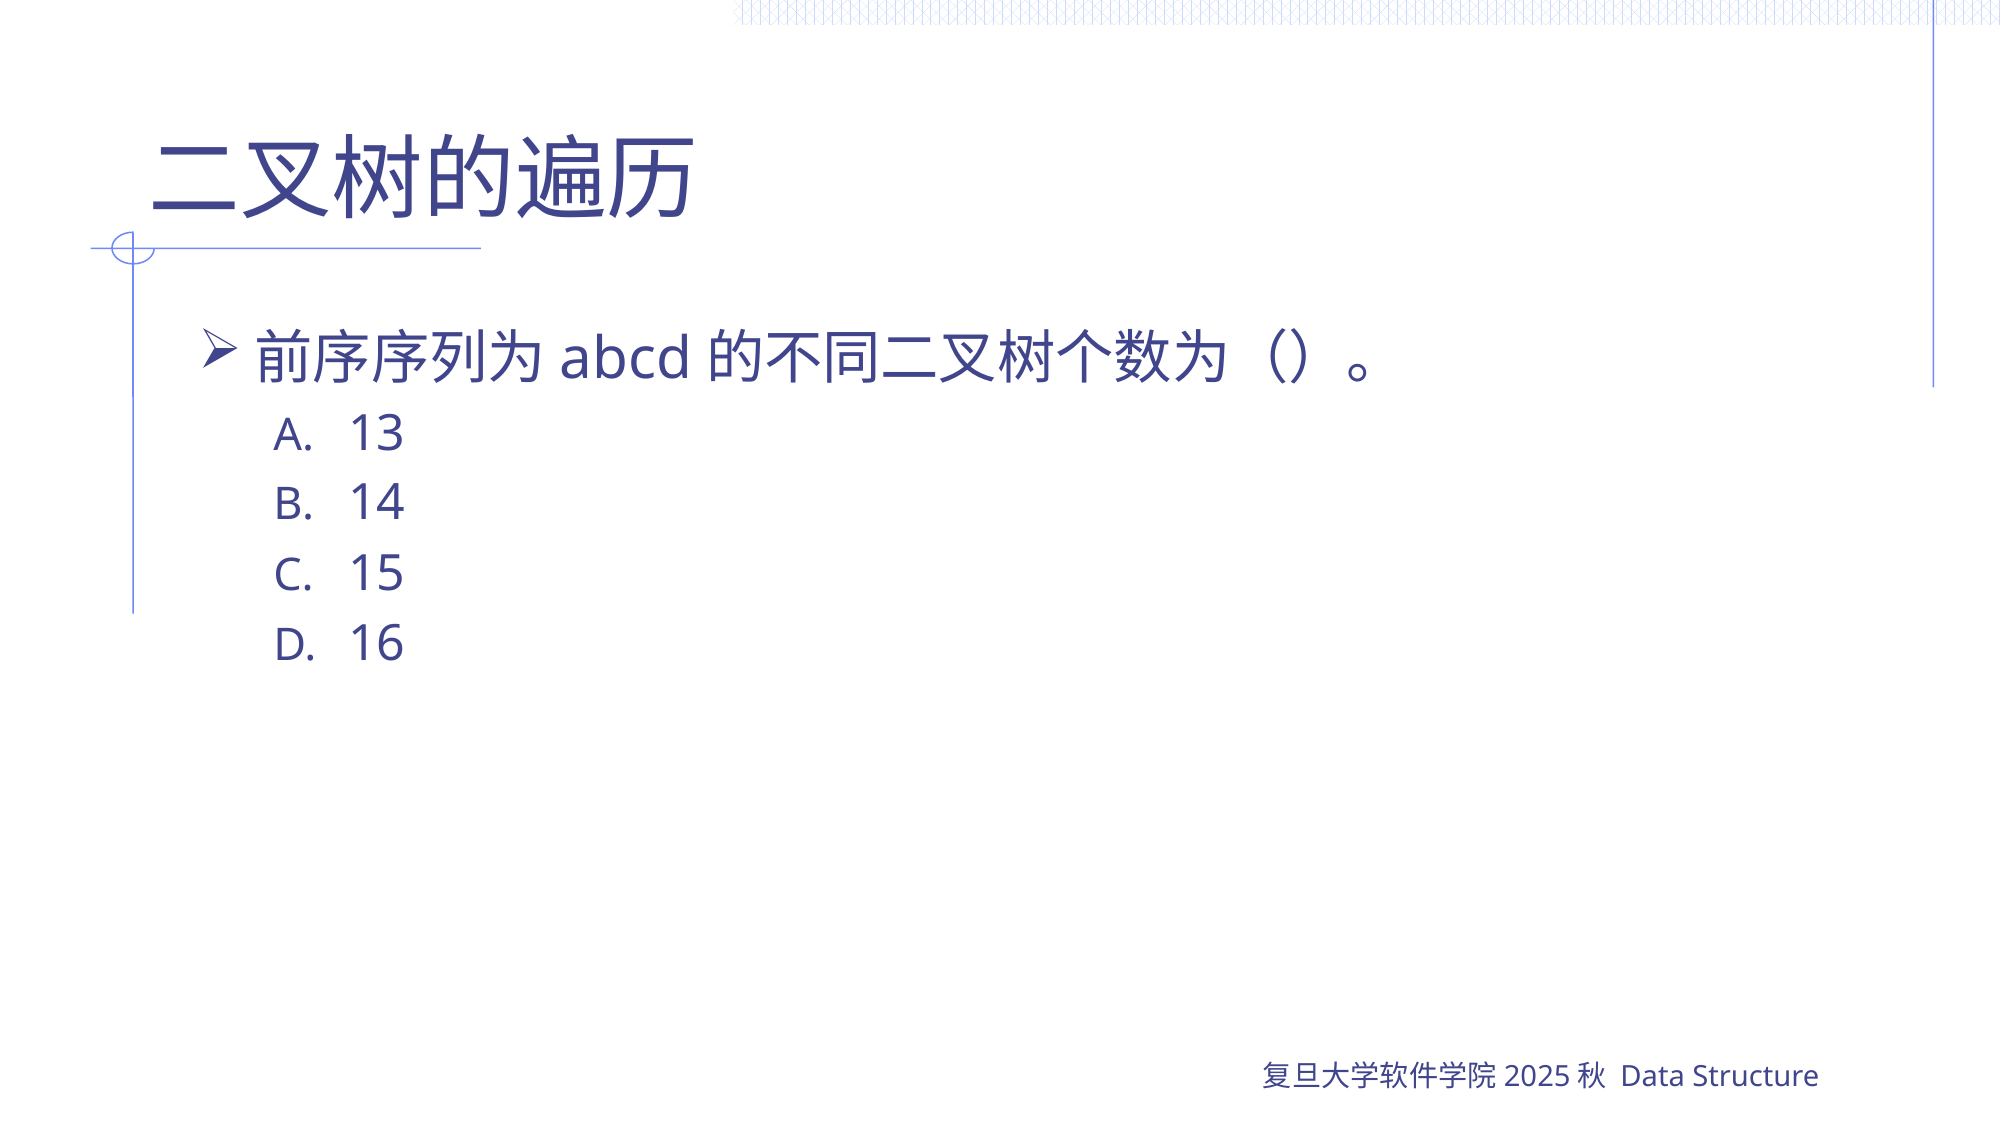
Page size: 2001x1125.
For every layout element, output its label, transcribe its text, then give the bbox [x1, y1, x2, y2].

title 二叉树的遍历 [133, 50, 1834, 238]
list 前序序列为abcd的不同二叉树个数为（）。 13 14 15 16 [183, 312, 1884, 988]
